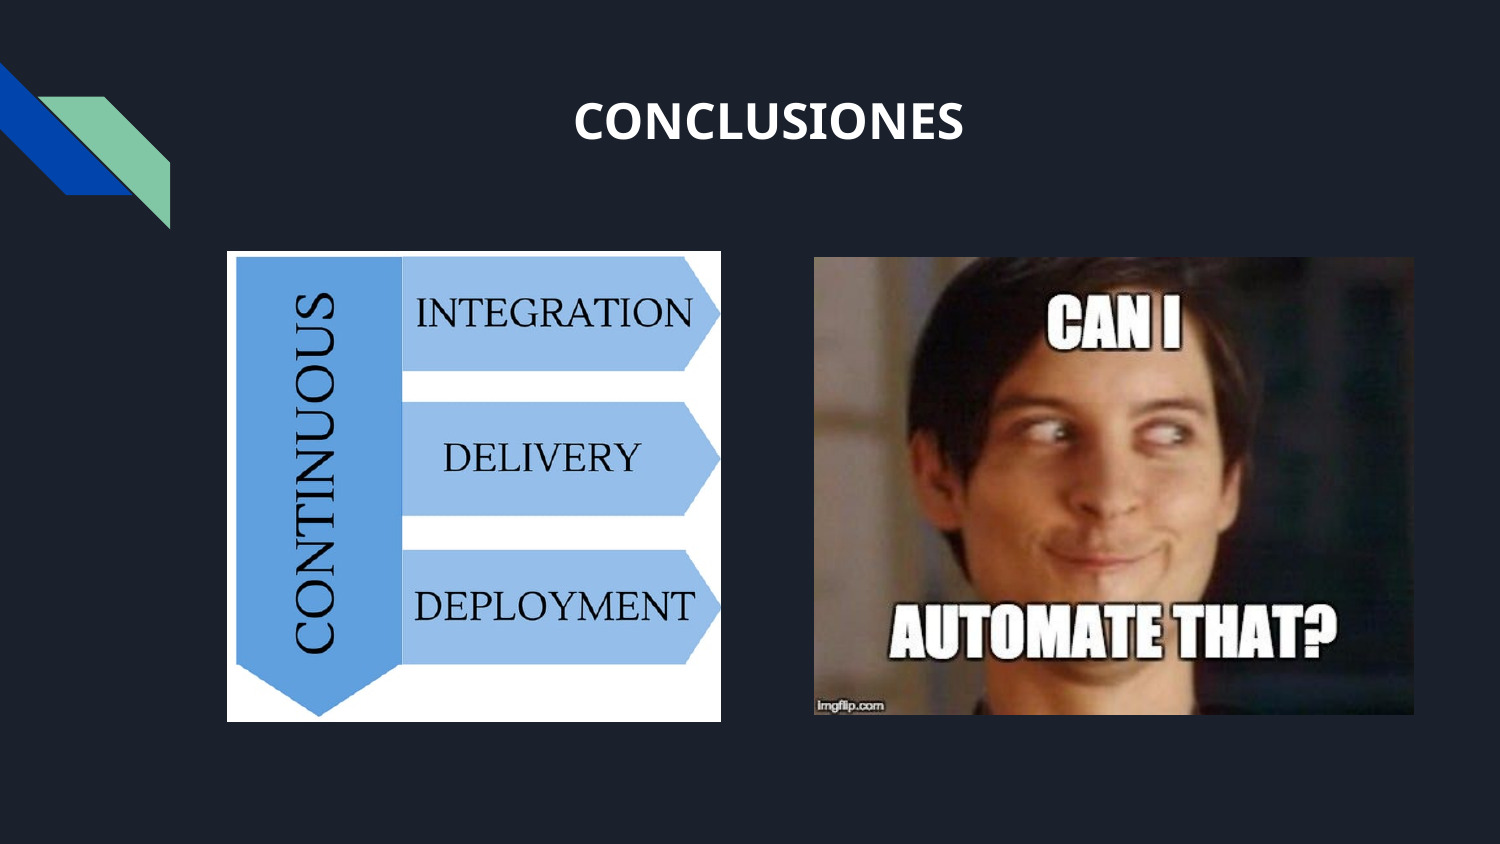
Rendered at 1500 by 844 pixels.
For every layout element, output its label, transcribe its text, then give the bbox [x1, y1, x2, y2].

title CONCLUSIONES [191, 74, 1346, 225]
picture [227, 250, 721, 722]
picture [814, 257, 1415, 716]
